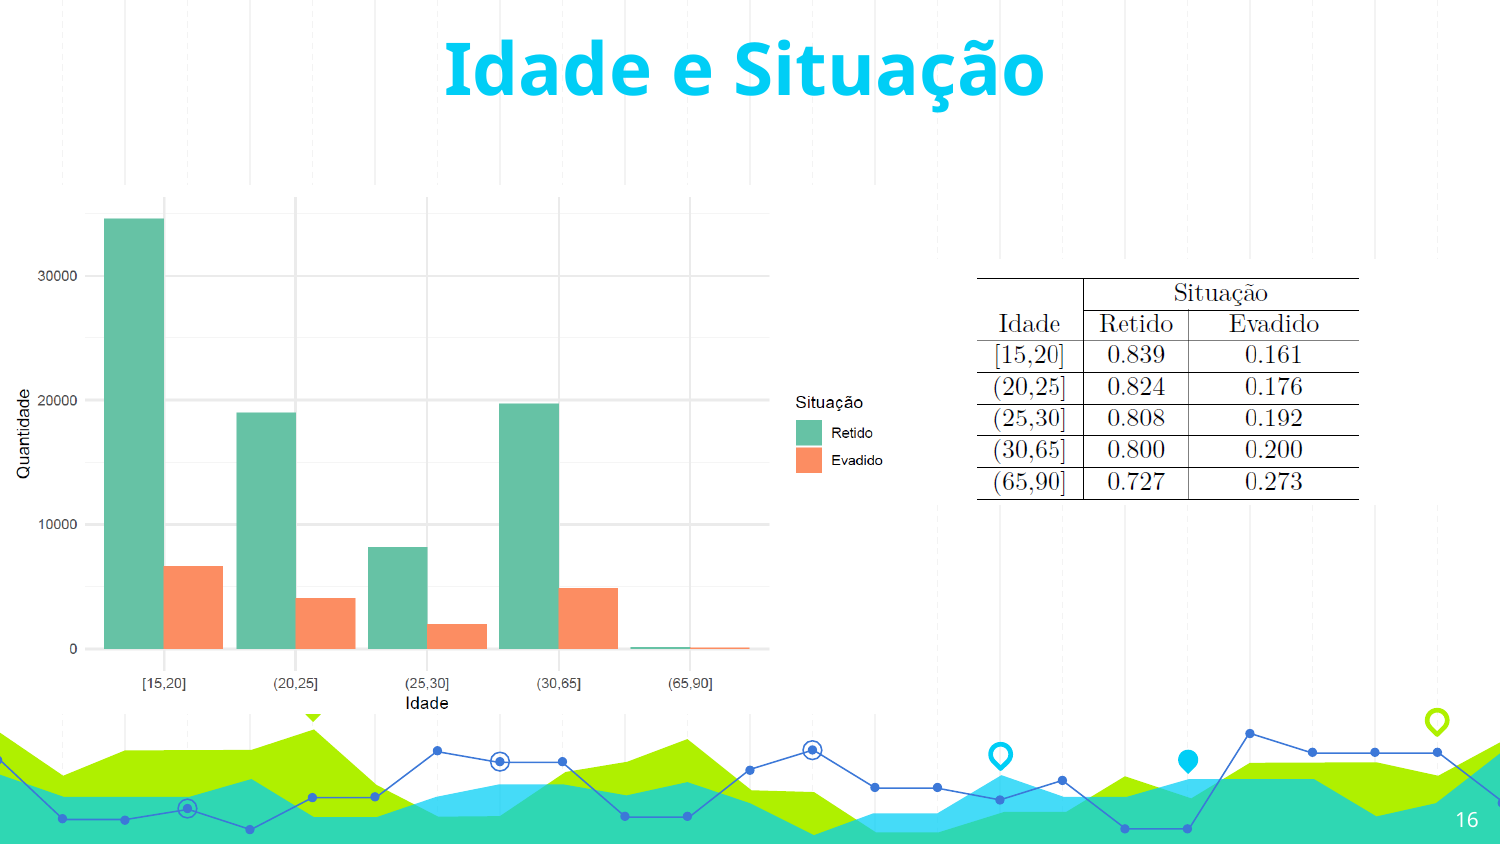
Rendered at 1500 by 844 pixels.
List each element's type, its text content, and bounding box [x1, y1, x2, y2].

slide_number 16 [1403, 791, 1494, 844]
title Idade e Situação [171, 19, 1320, 125]
picture [924, 259, 1454, 505]
picture [0, 184, 900, 715]
list [24, 154, 1477, 745]
